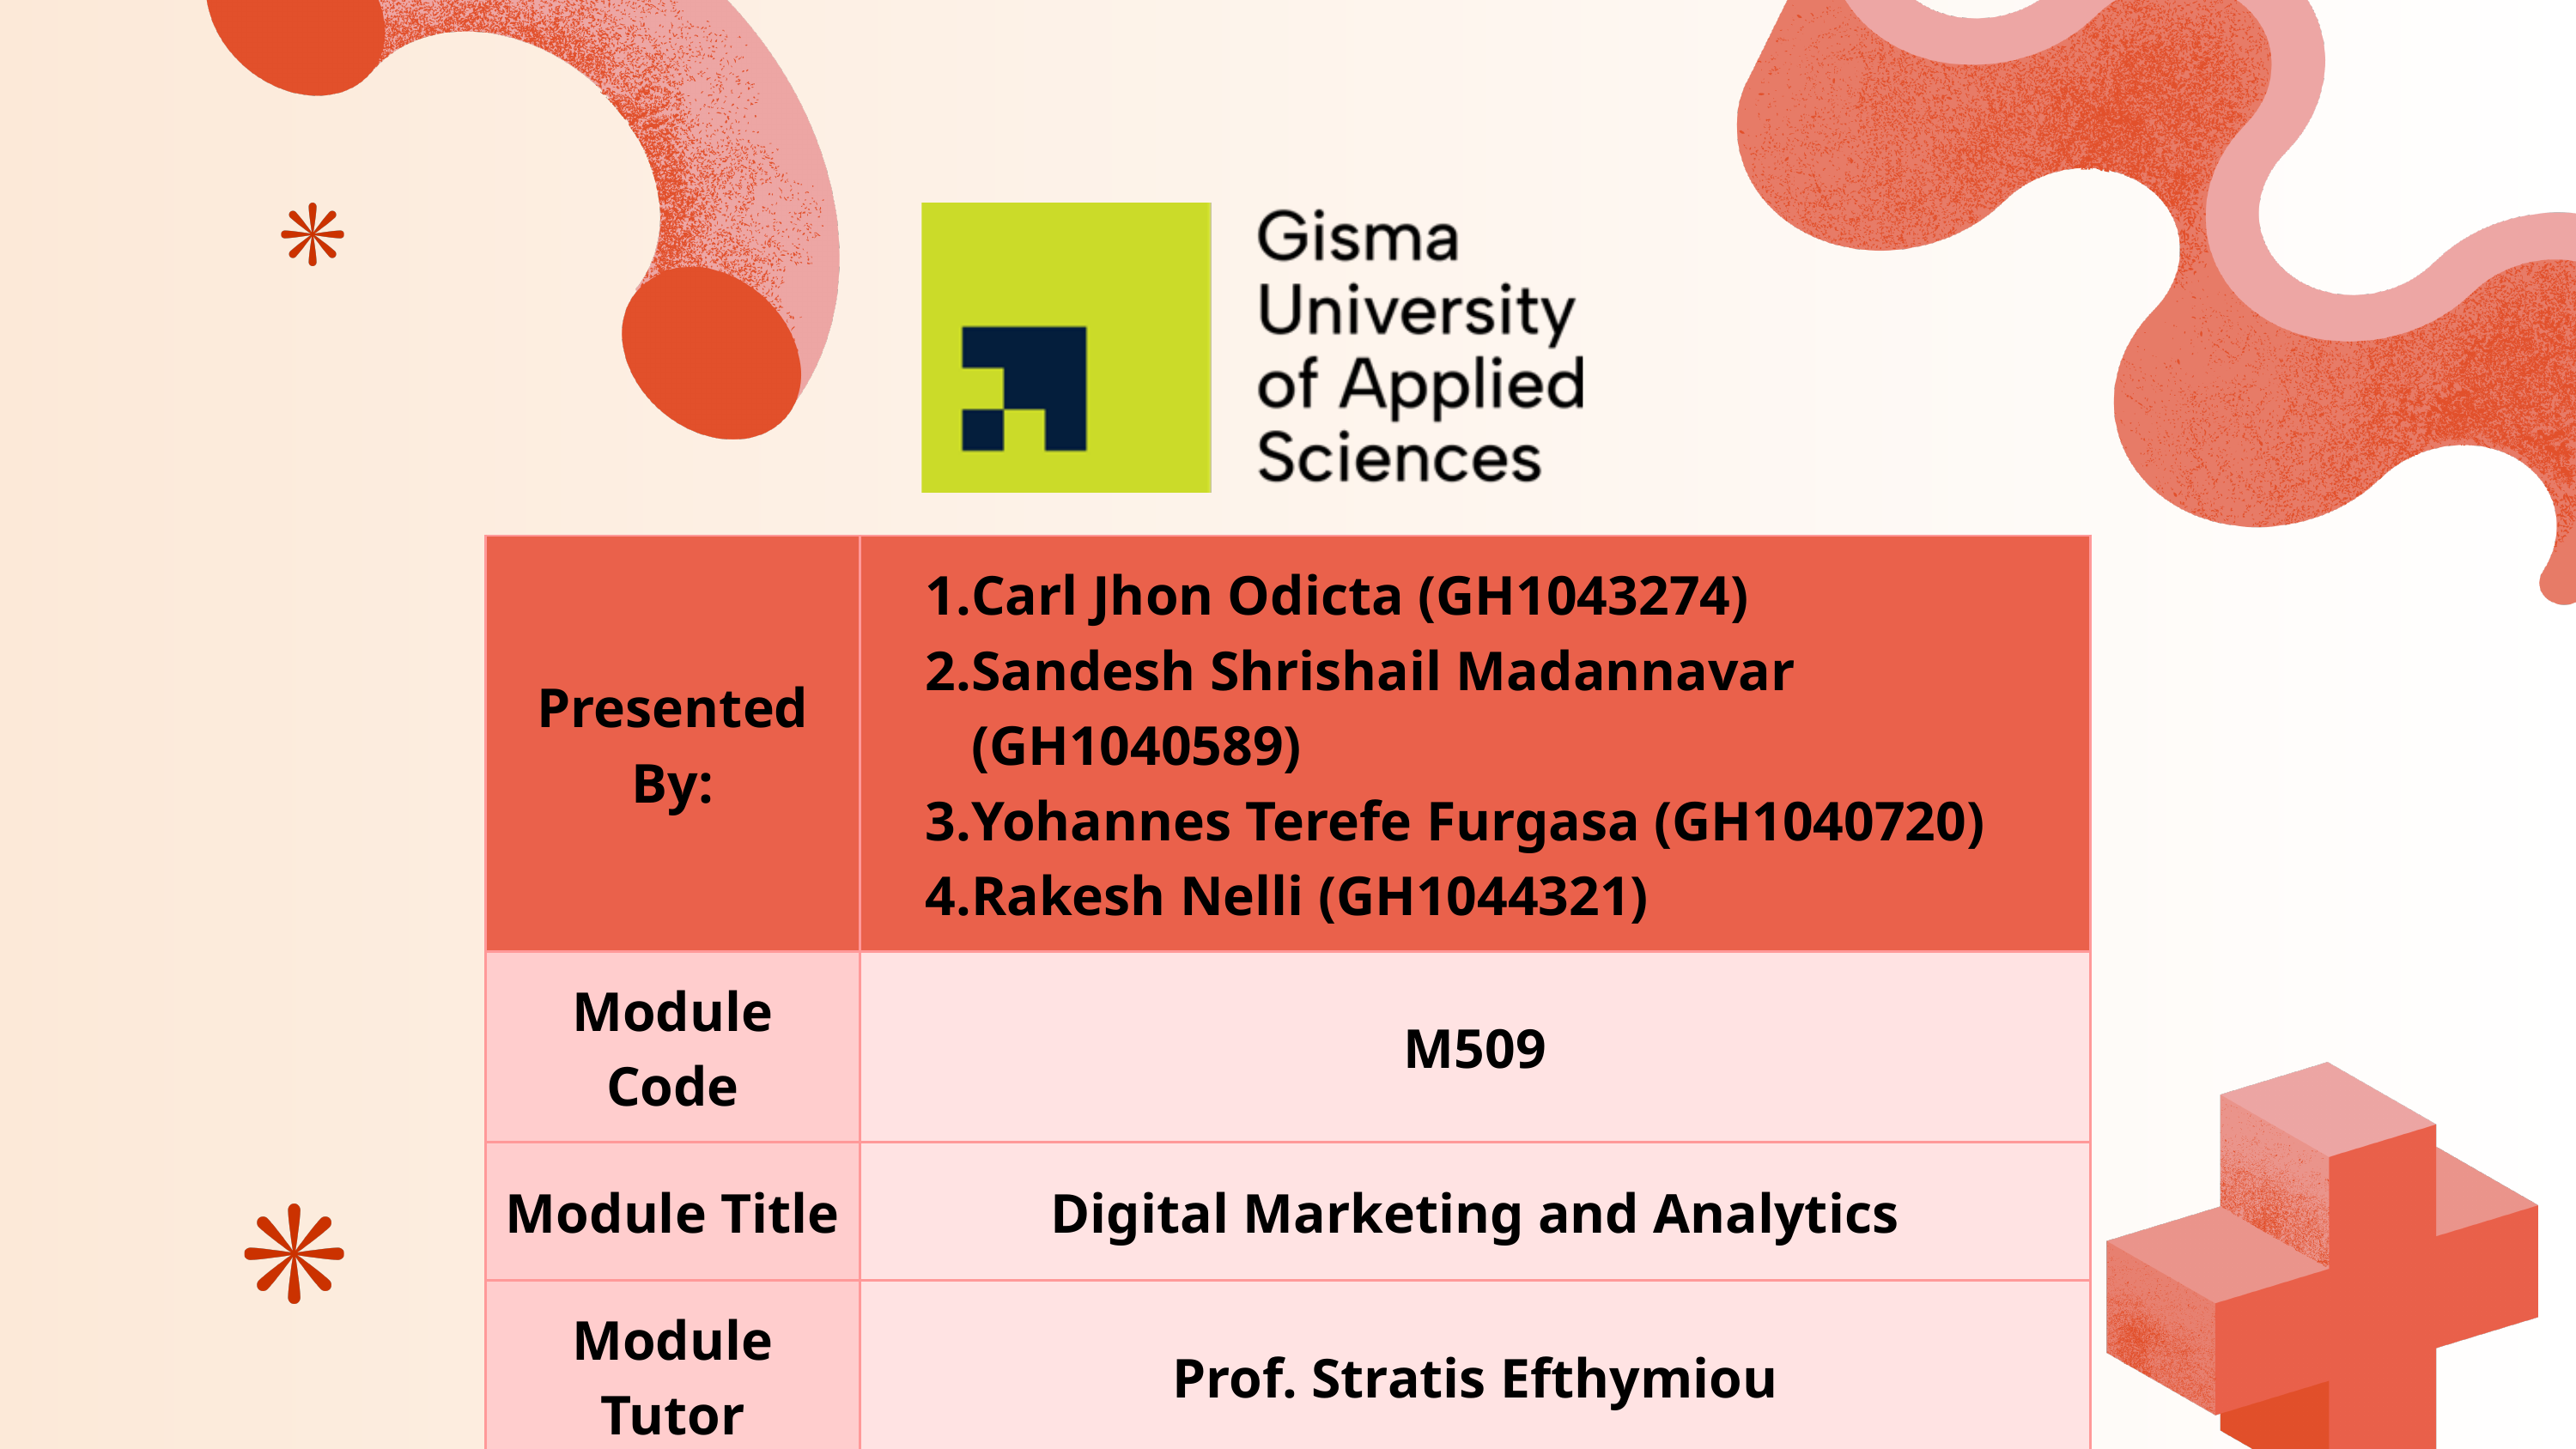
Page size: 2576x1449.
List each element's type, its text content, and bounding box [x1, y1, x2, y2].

text_box [2105, 1062, 2538, 1449]
text_box [197, 0, 853, 440]
text_box [1735, 0, 2576, 609]
text_box [244, 1203, 344, 1304]
text_box [281, 203, 344, 266]
table_cell Prof. Stratis Efthymiou [861, 1282, 2089, 1449]
table_cell Module Code [487, 953, 859, 1141]
table_cell M509 [861, 953, 2089, 1141]
table_cell Module Tutor [487, 1282, 859, 1449]
table_header Presented By: [487, 537, 859, 950]
table_cell Digital Marketing and Analytics [861, 1143, 2089, 1279]
table_cell Module Title [487, 1143, 859, 1279]
text_box [921, 203, 1583, 493]
table_header Carl Jhon Odicta (GH1043274) Sandesh Shrishail Madannavar (GH1040589) Yohannes Terefe Furgasa (GH1040720) Rakesh Nelli (GH1044321) [861, 537, 2089, 950]
